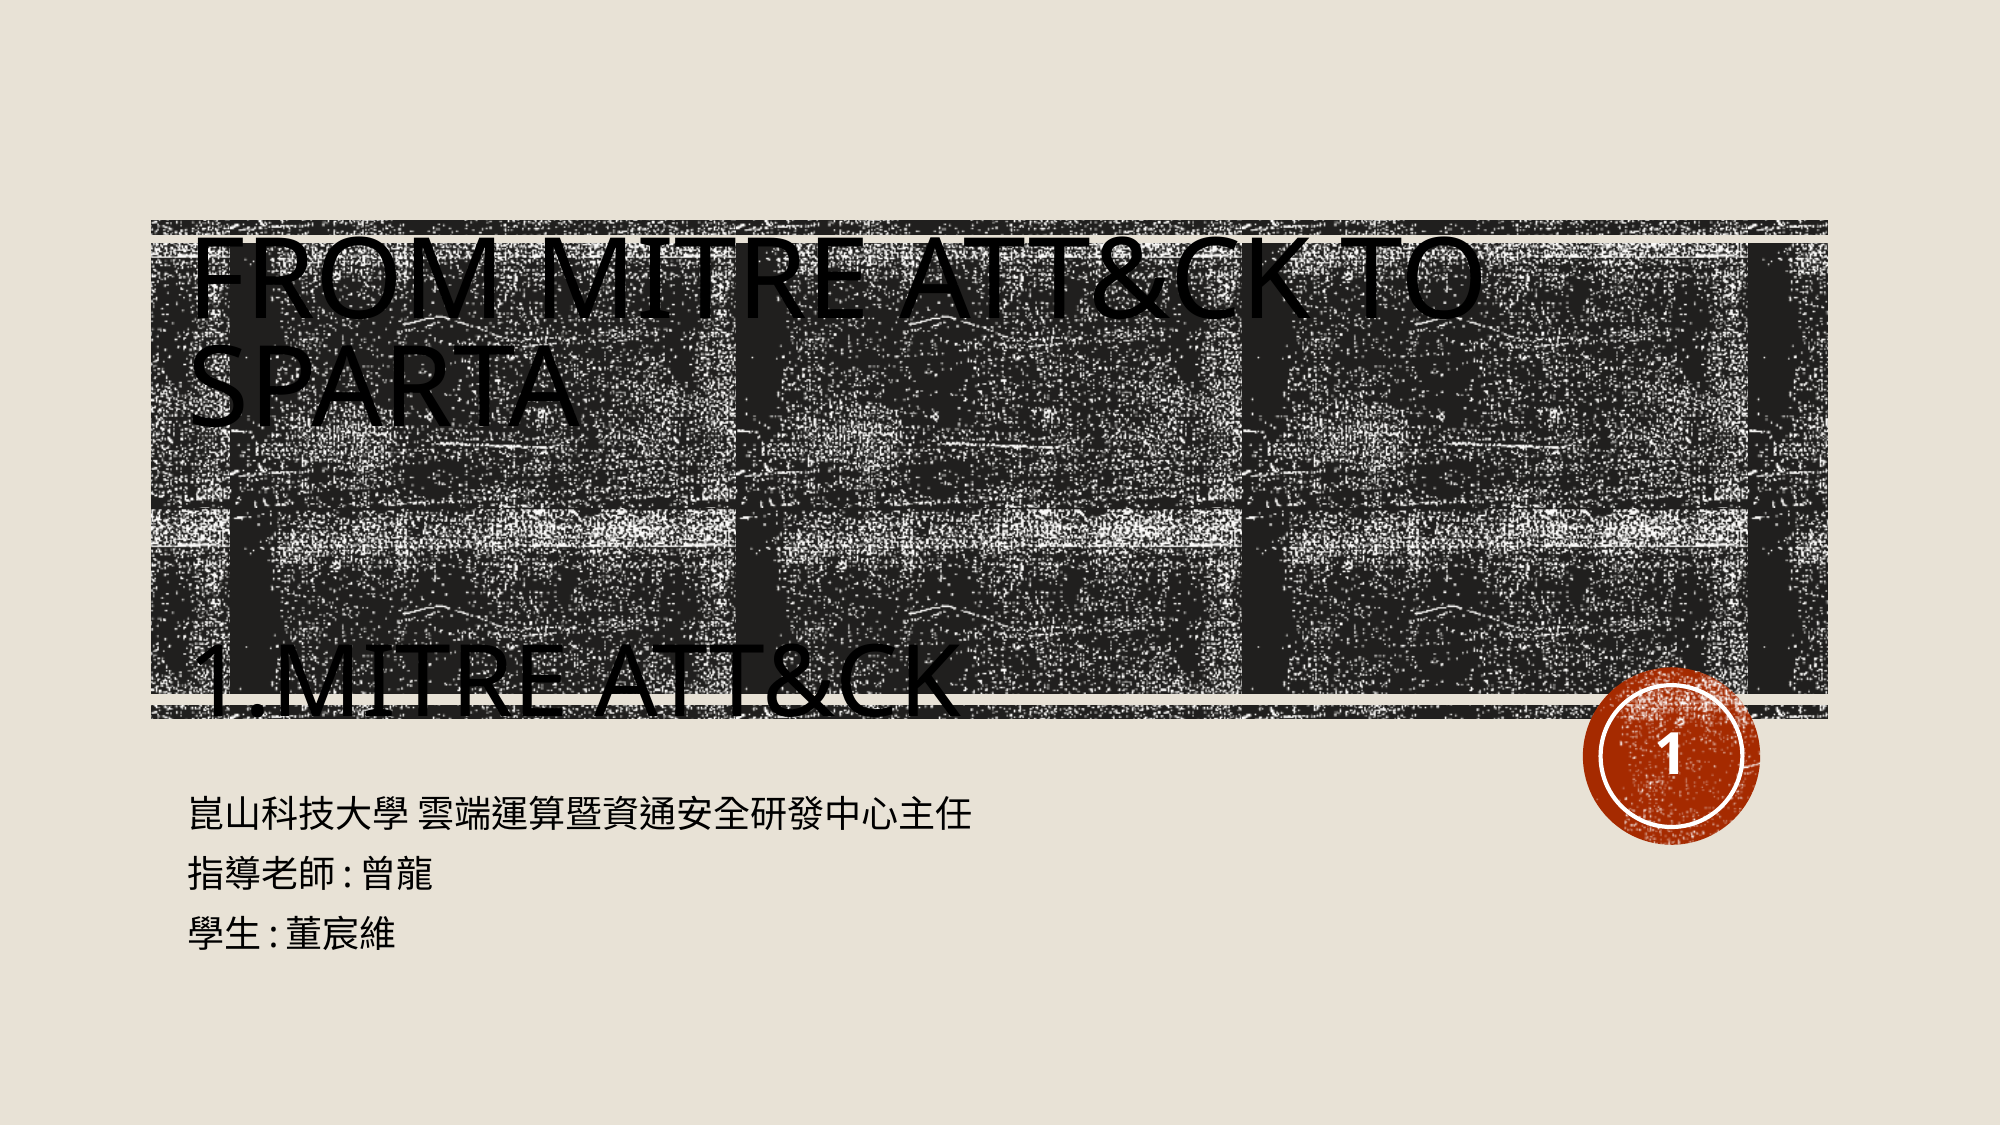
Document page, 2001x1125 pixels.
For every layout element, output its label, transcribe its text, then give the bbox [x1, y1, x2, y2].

title From MITRE ATT&CK to SPARTA 1.MITRE ATT&CK [172, 234, 1808, 733]
slide_number 1 [1573, 703, 1770, 809]
subtitle 崑山科技大學 雲端運算暨資通安全研發中心主任 指導老師:曾龍 學生:董宸維 [172, 788, 1467, 964]
text_box 12.命令與控制Command and Control 戰術| 3.資料編碼 Data Encoding (2)技術 [1601, 809, 1742, 845]
